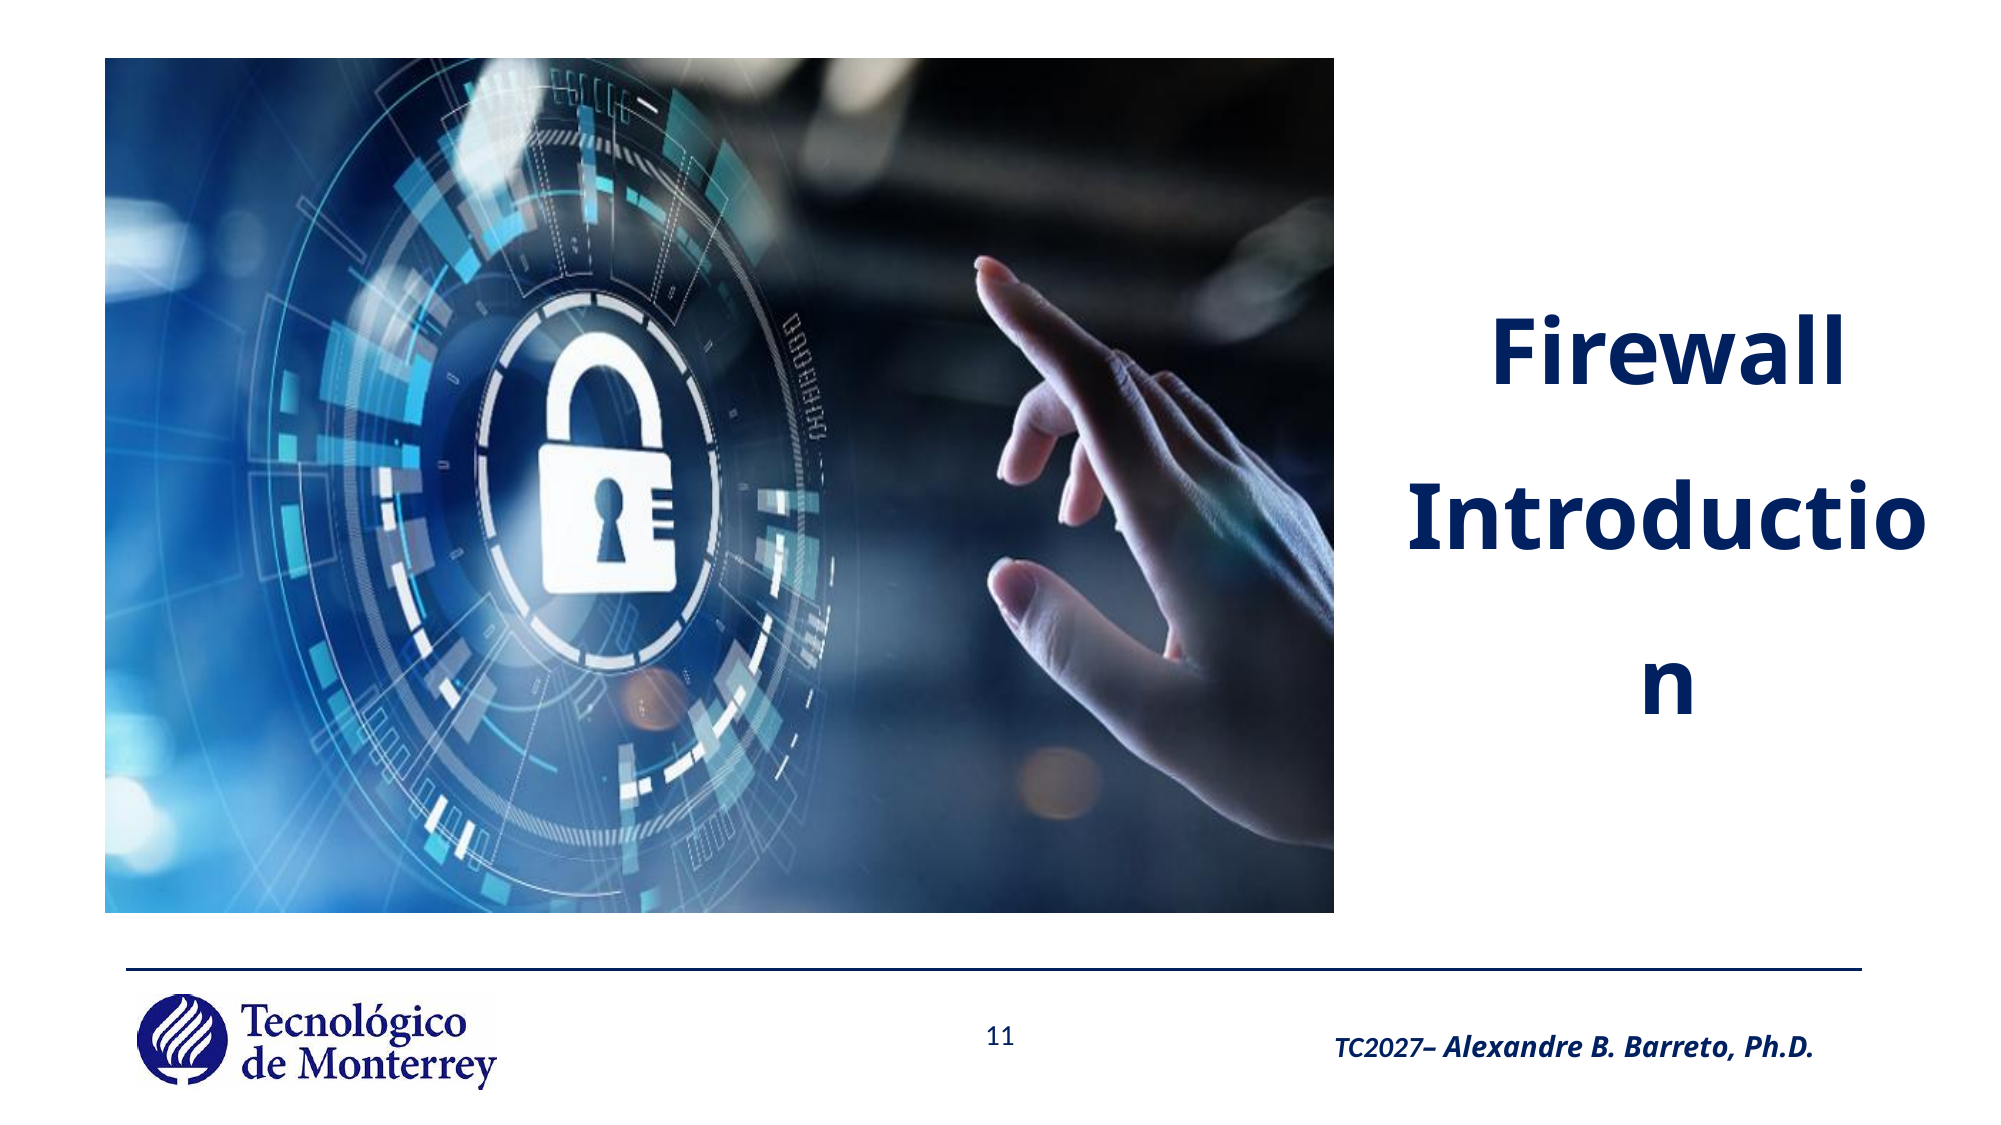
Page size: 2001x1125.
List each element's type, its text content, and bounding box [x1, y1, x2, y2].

picture [137, 994, 497, 1090]
title Firewall Introduction [1385, 58, 1952, 913]
picture [105, 58, 1334, 913]
